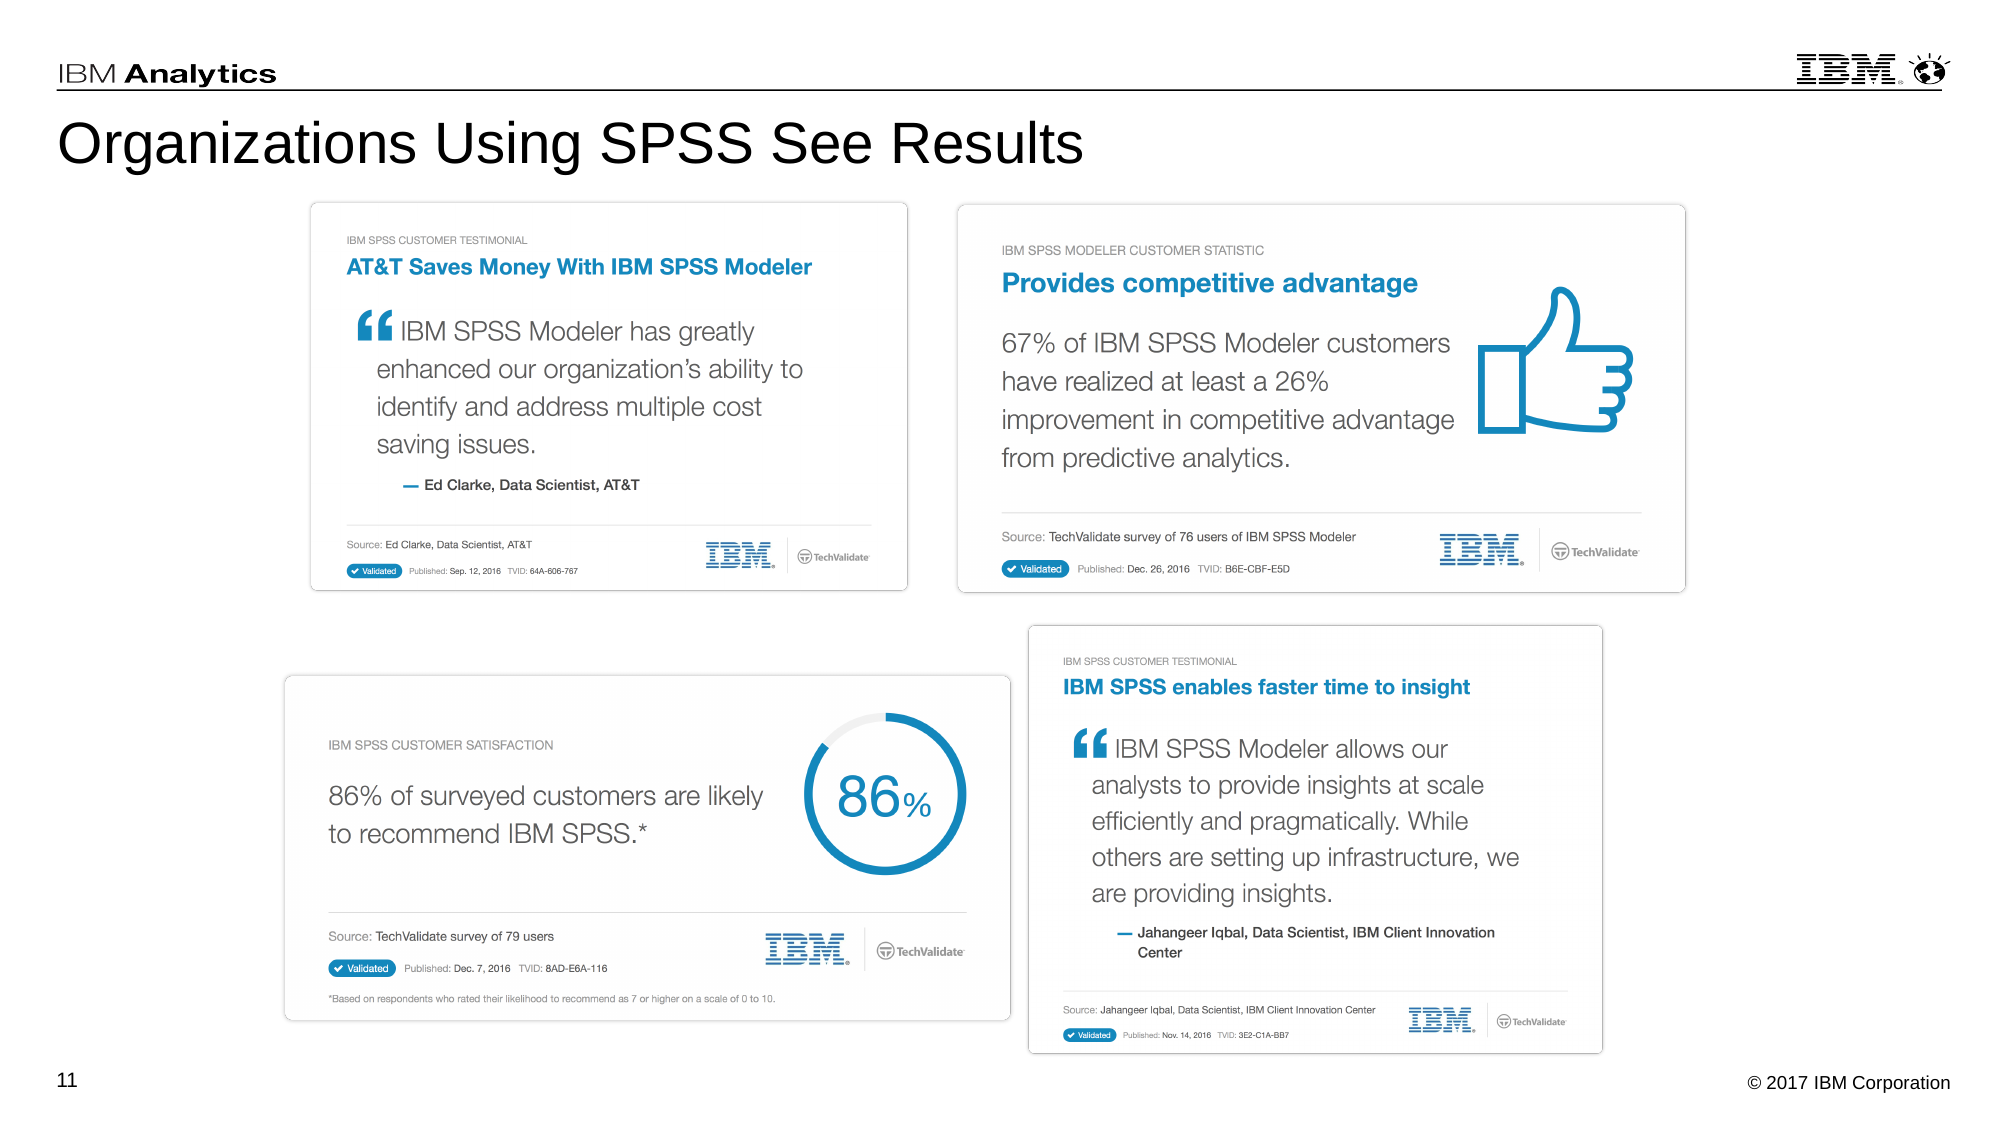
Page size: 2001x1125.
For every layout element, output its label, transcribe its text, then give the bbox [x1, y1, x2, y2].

picture [1782, 42, 1962, 94]
picture [274, 616, 1611, 1062]
picture [35, 46, 301, 102]
picture [946, 194, 1696, 603]
picture [302, 194, 916, 599]
title Organizations Using SPSS See Results [57, 97, 1928, 180]
